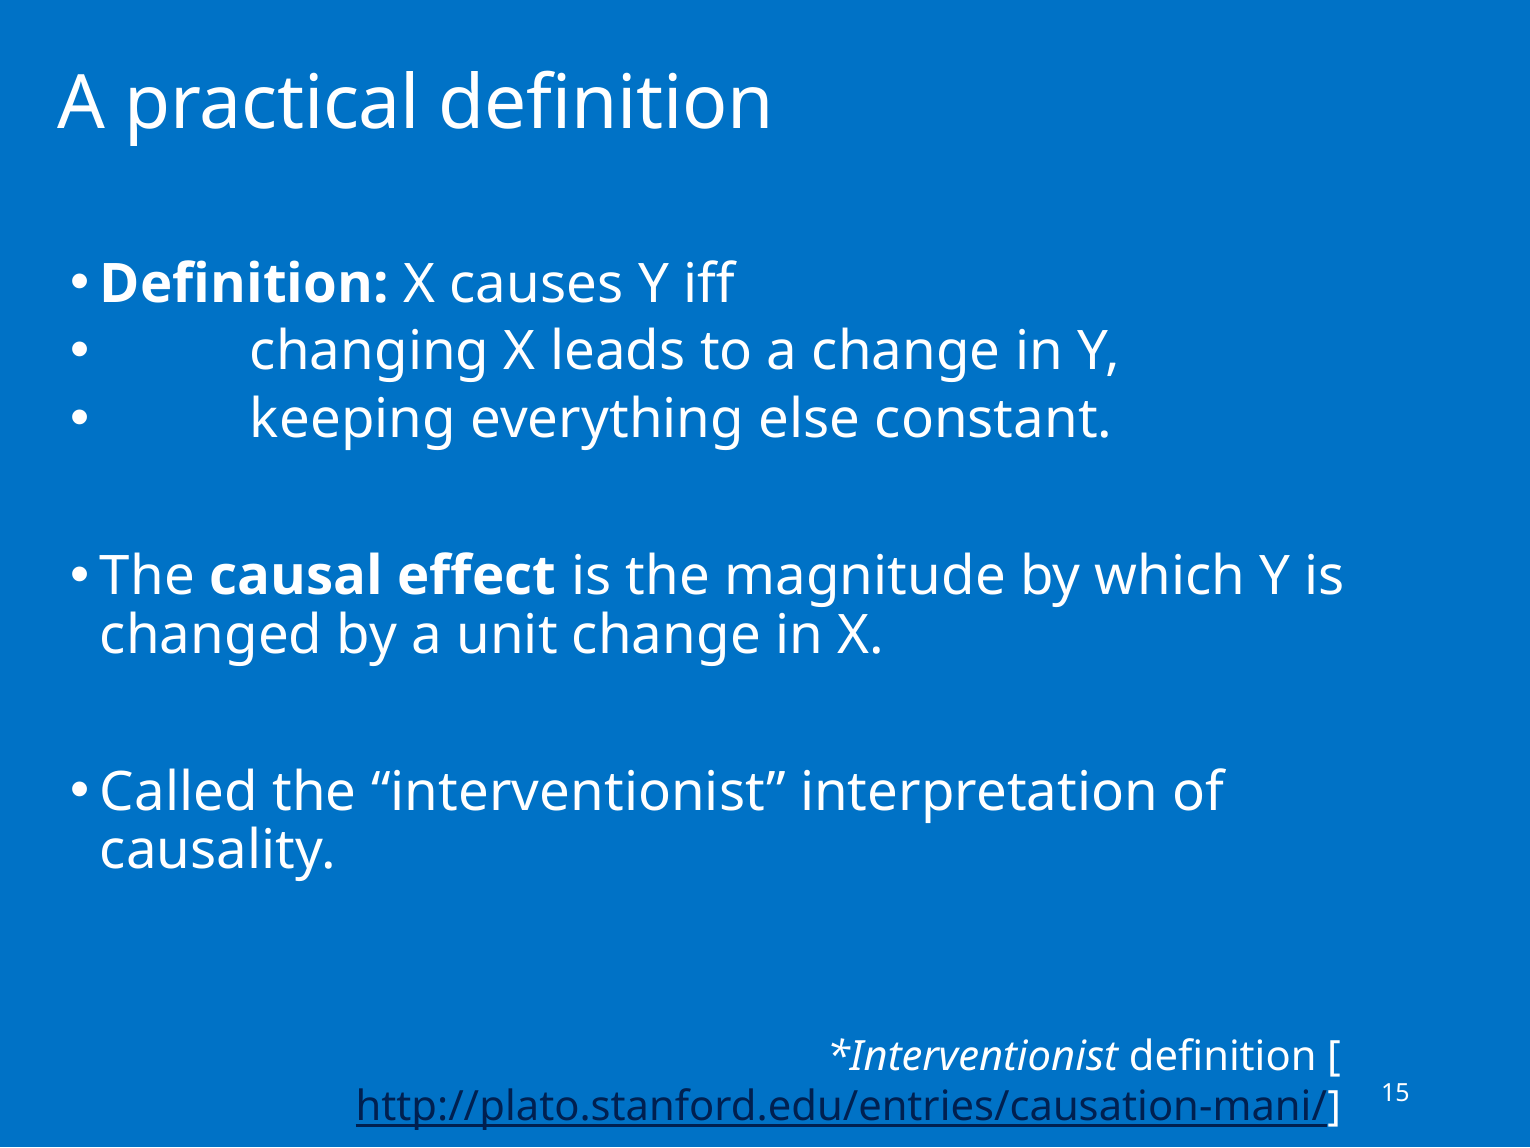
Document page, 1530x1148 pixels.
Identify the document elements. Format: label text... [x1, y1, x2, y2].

title A practical definition [33, 48, 1497, 199]
list Definition: X causes Y iff changing X leads to a change in Y, keeping everything else constant. The causal effect is the magnitude by which Y is changed by a unit change in X. Called the “interventionist” interpretation of causality. [33, 199, 1497, 862]
text_box *Interventionist definition [http://plato.stanford.edu/entries/causation-mani/] [65, 1010, 1372, 1148]
slide_number 15 [1372, 1063, 1425, 1125]
